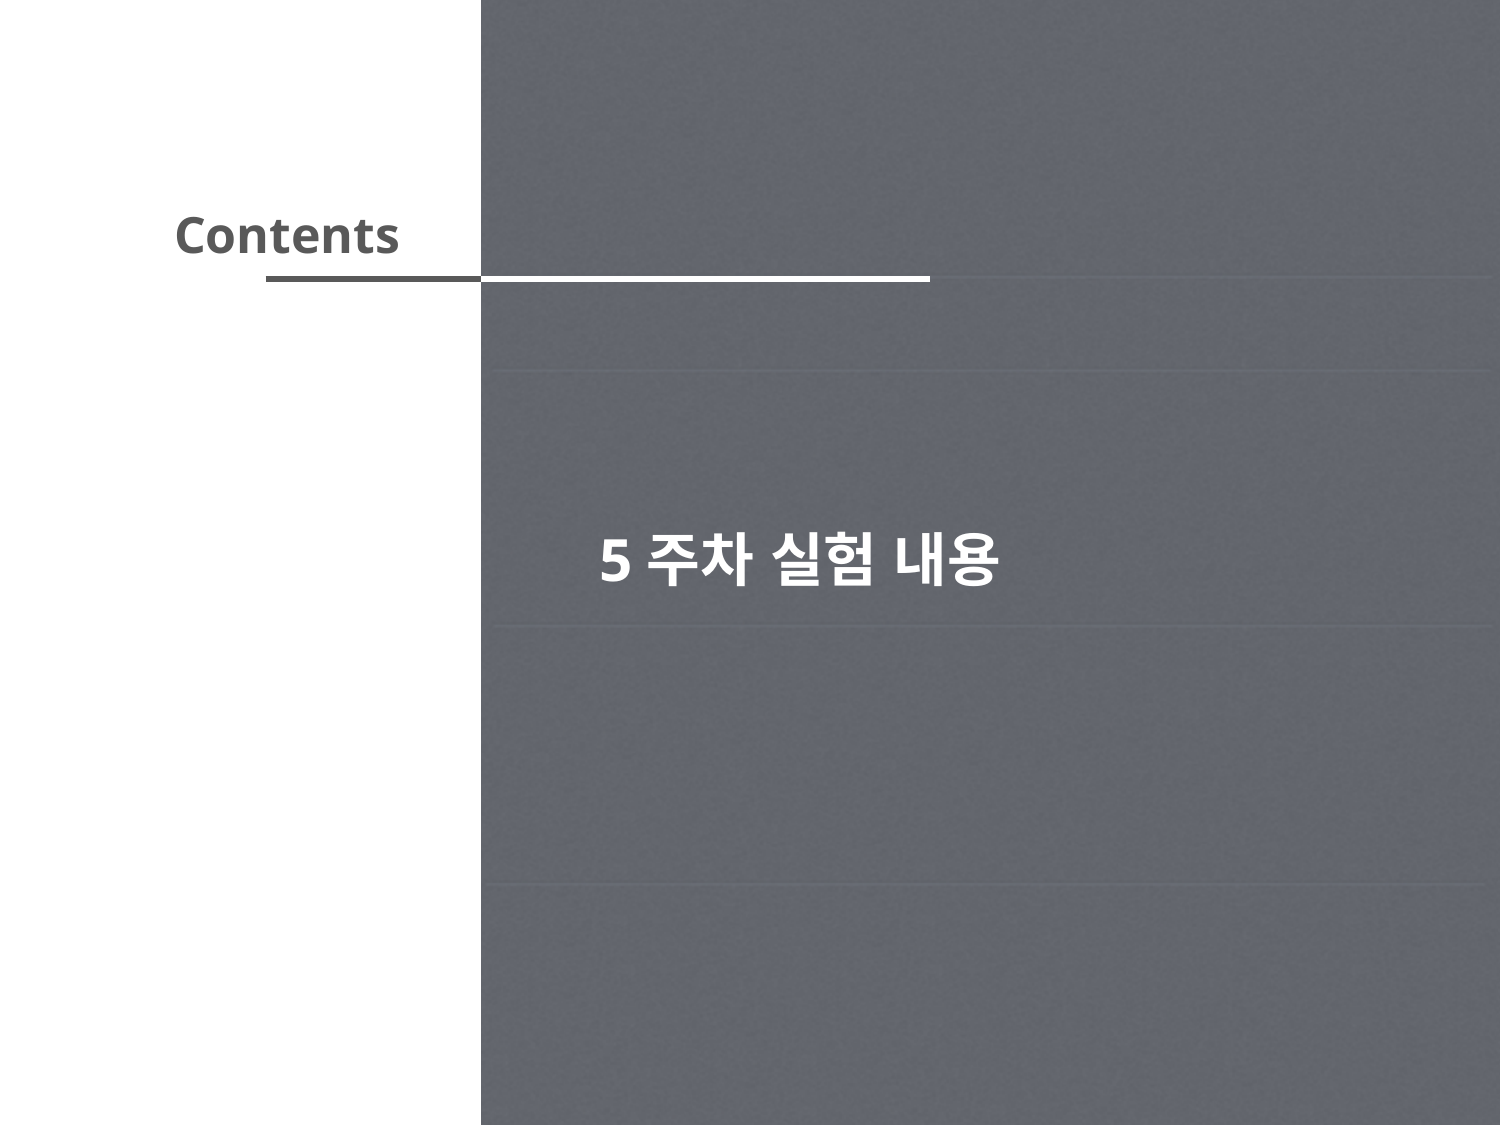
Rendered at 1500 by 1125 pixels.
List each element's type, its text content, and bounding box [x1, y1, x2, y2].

picture [481, 0, 1500, 1125]
list 5주차 실험 내용 [584, 515, 1412, 1047]
